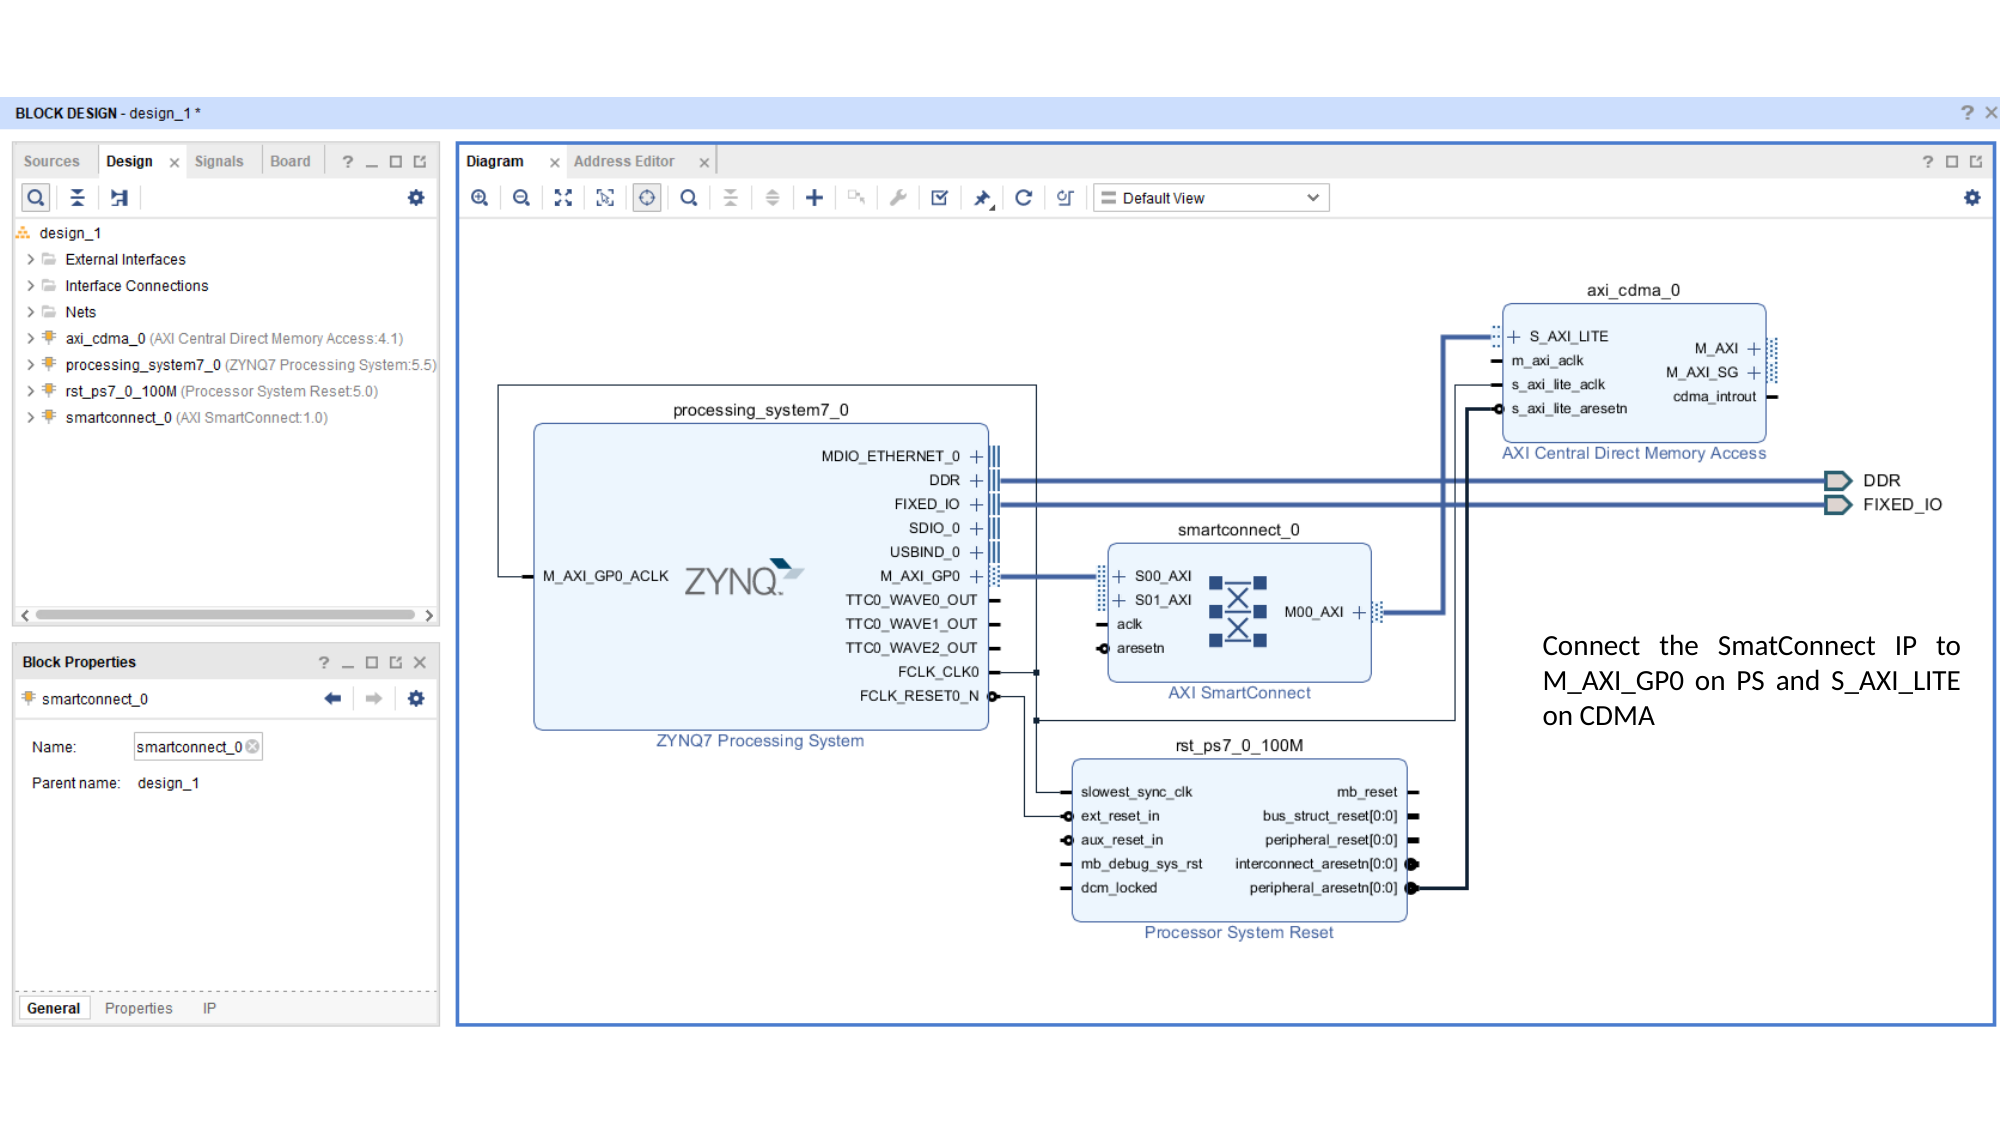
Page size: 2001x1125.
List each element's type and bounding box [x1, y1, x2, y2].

picture [0, 97, 2000, 1028]
